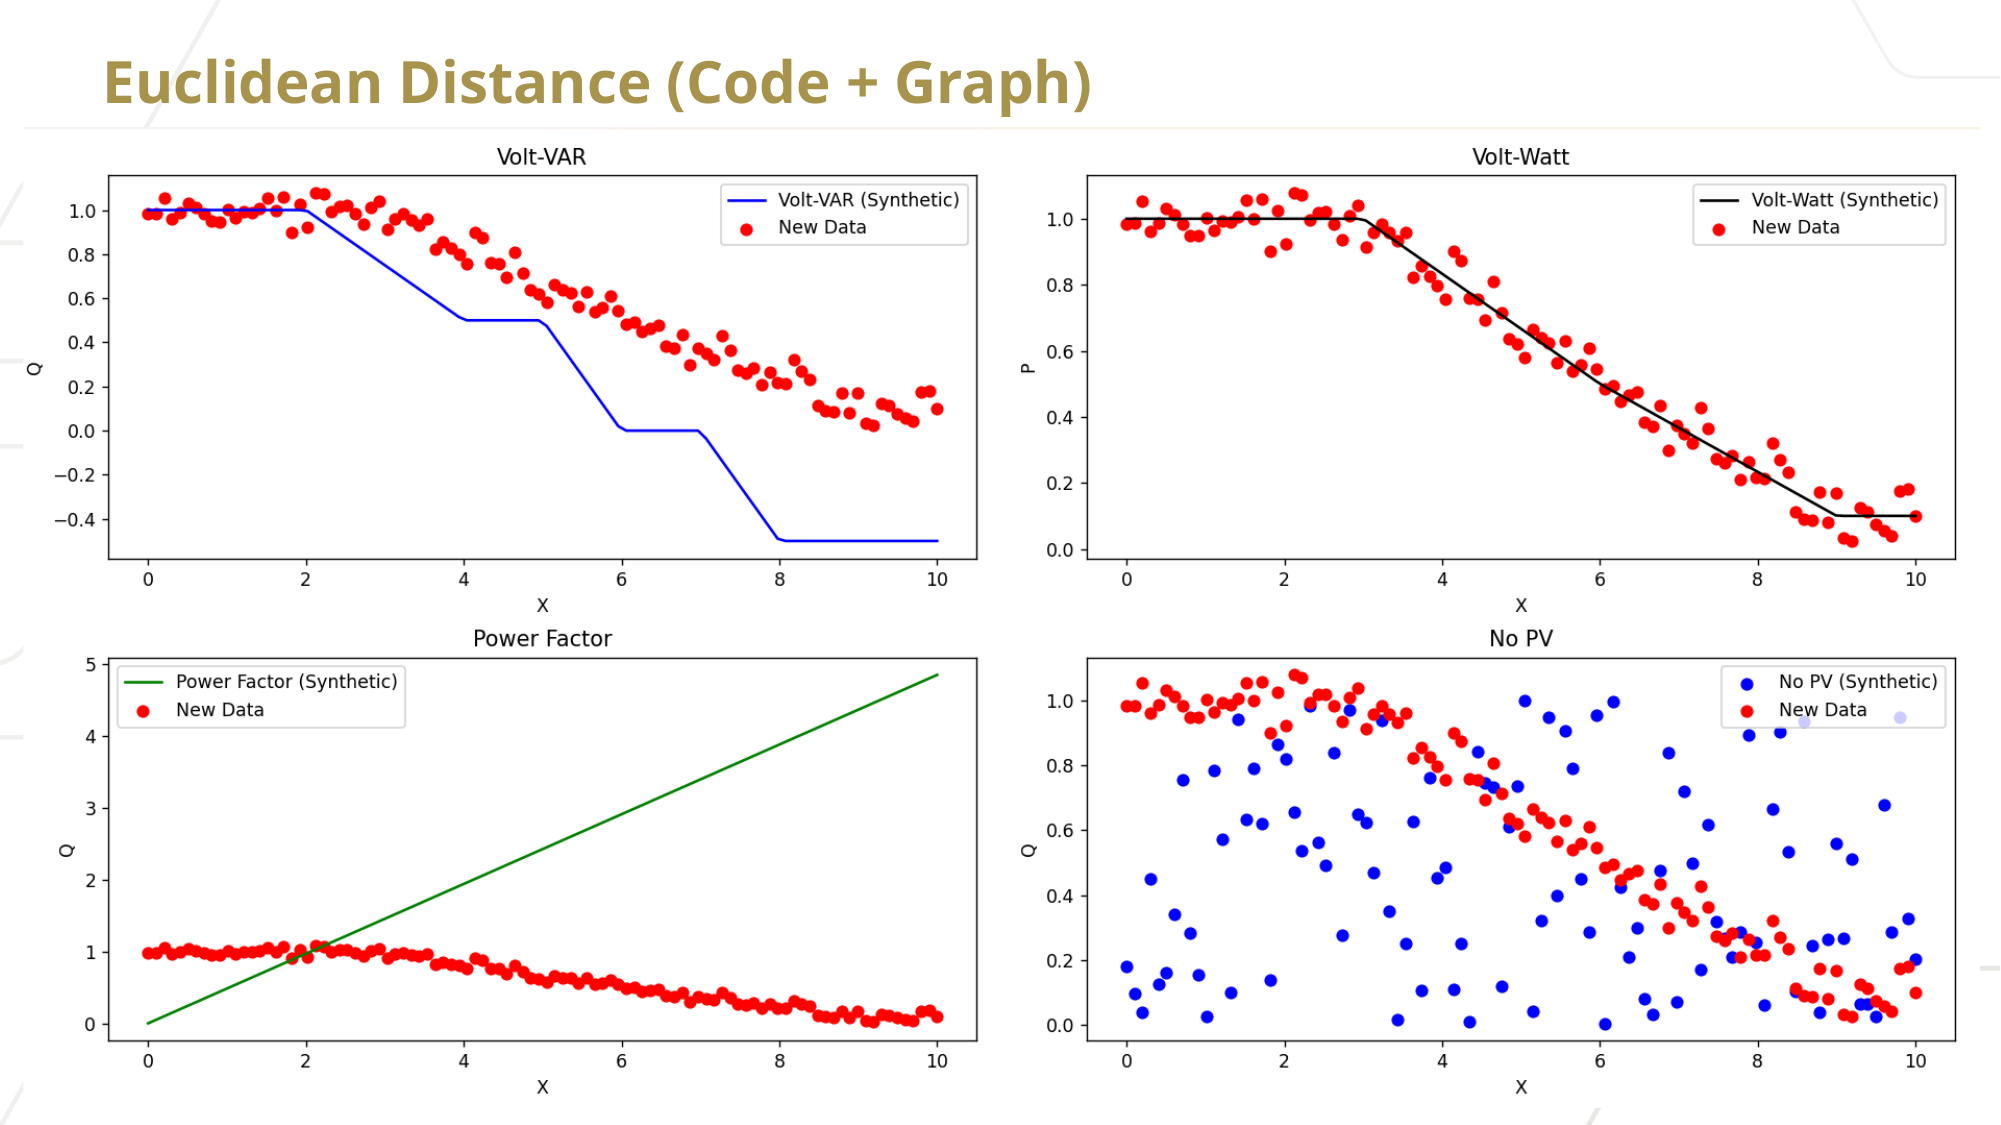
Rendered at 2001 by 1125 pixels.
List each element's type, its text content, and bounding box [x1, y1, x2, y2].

text_box Euclidean Distance (Code + Graph) [87, 0, 1980, 127]
picture [0, 0, 2001, 1125]
